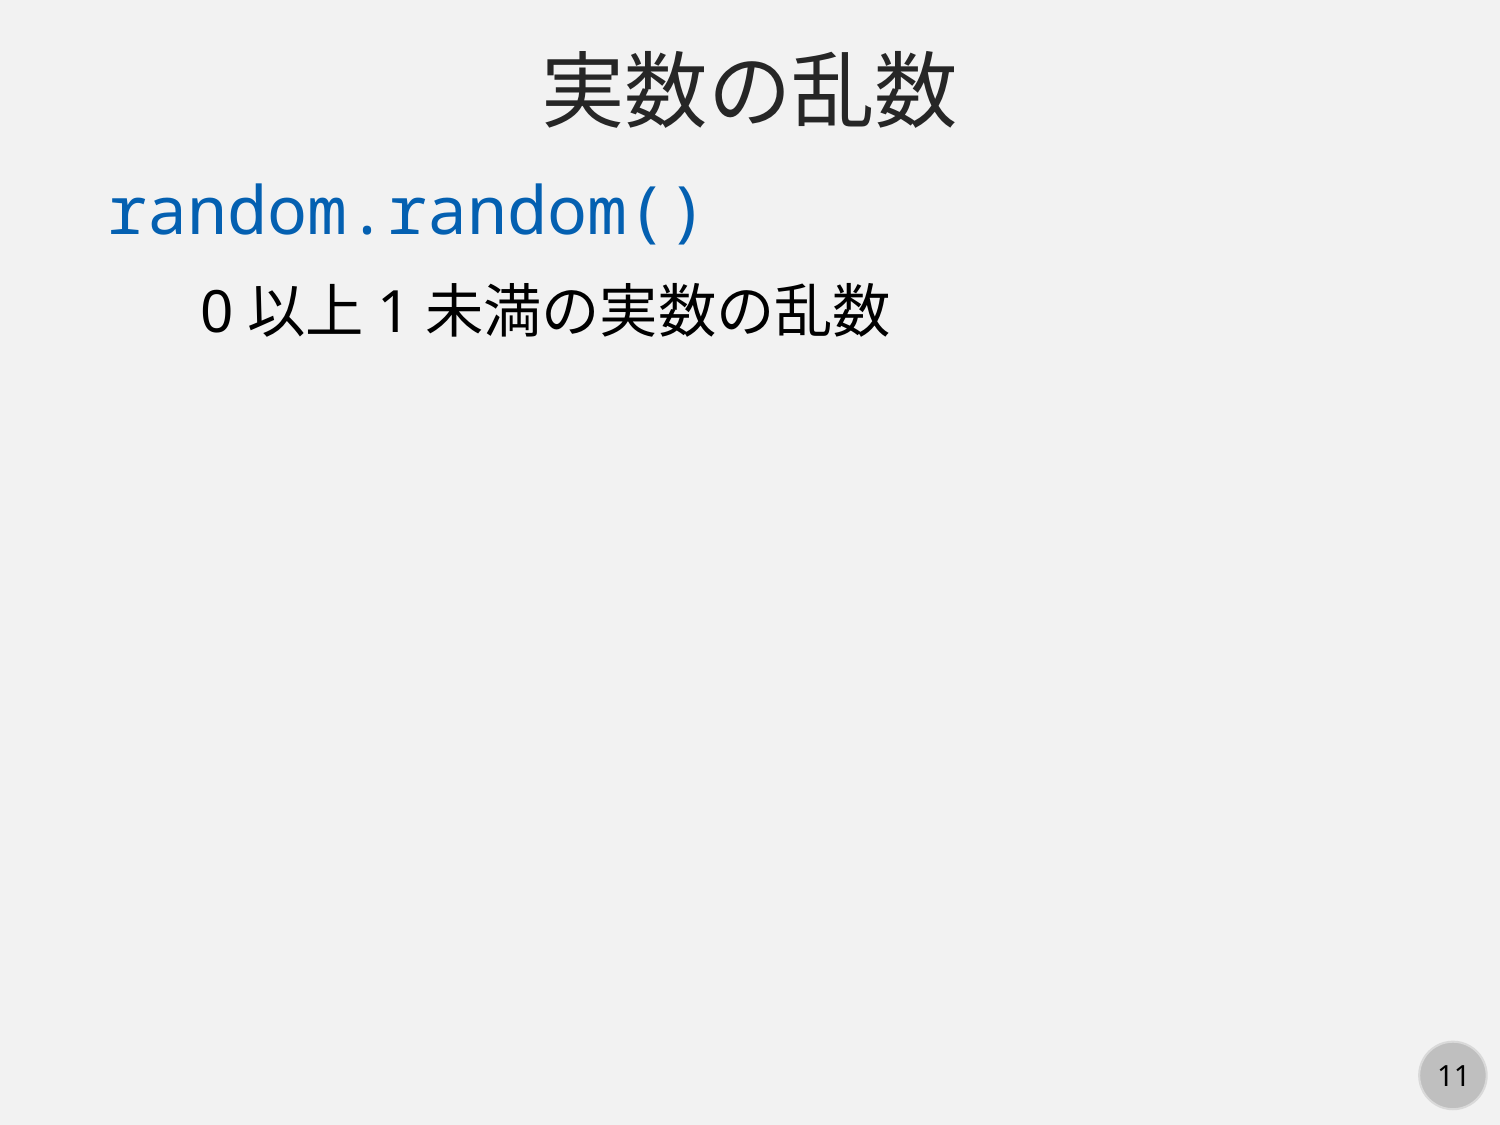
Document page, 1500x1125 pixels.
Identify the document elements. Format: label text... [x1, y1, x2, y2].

text_box 0以上1未満の実数の乱数 [185, 267, 906, 352]
list 実数の乱数 [0, 31, 1500, 155]
text_box random.random() [92, 160, 723, 256]
